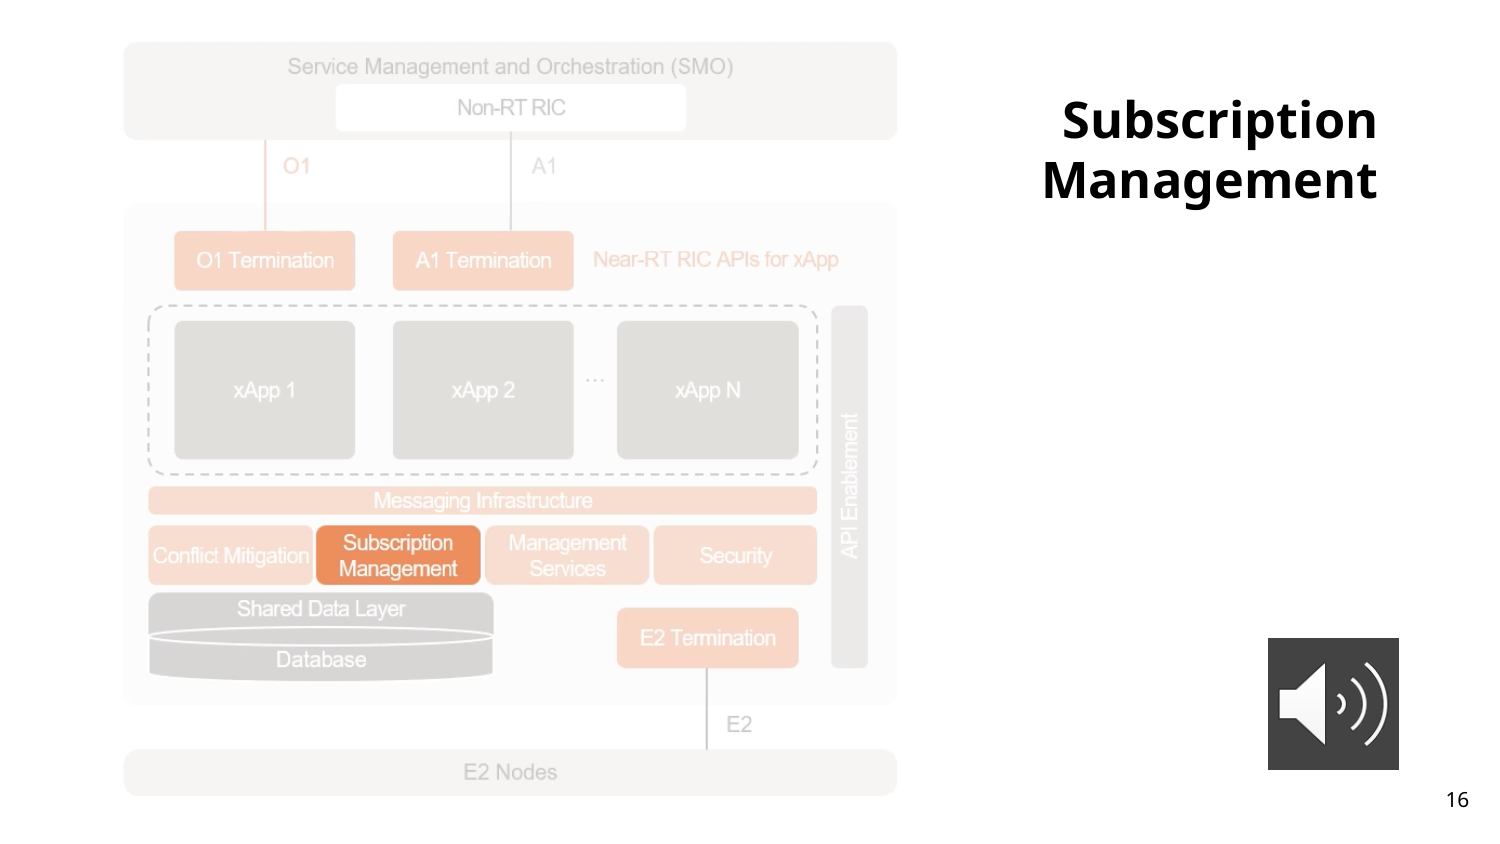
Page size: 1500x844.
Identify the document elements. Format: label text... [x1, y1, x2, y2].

picture [1266, 637, 1401, 771]
slide_number 16 [1394, 769, 1484, 834]
picture [99, 24, 918, 819]
title Subscription Management [921, 72, 1394, 193]
